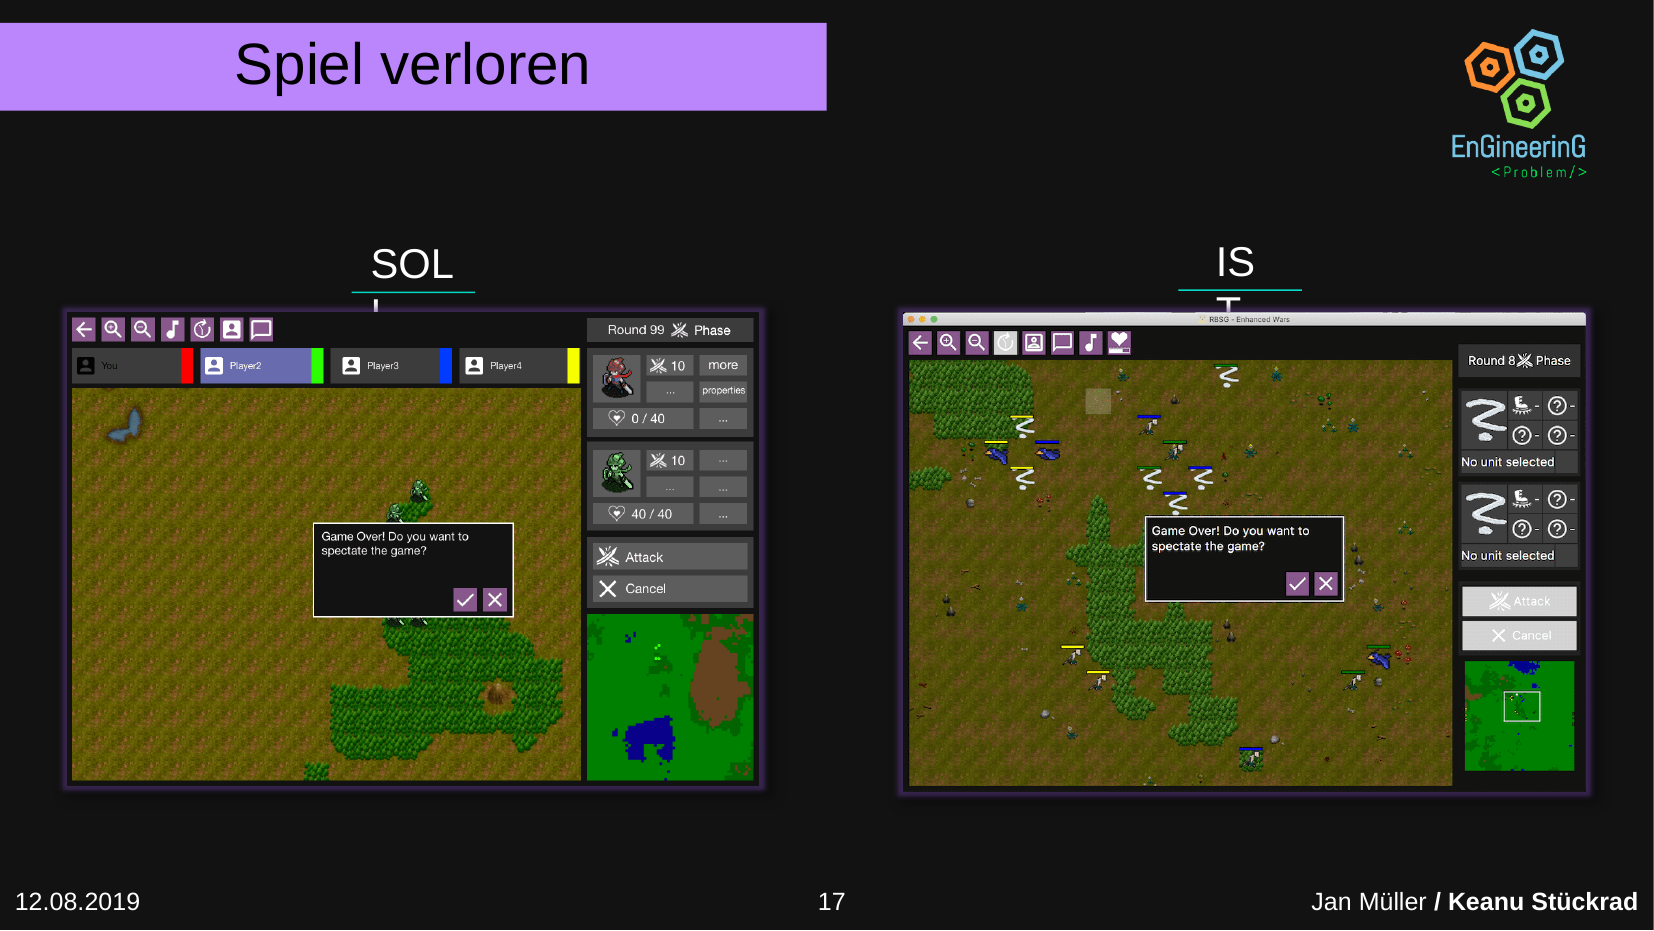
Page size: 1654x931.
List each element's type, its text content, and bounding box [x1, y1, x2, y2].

text_box Spiel verloren [0, 22, 827, 111]
picture [902, 312, 1586, 792]
picture [67, 312, 760, 786]
text_box Soll [355, 229, 480, 302]
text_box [0, 877, 1654, 931]
picture [1382, 29, 1654, 185]
text_box Ist [1201, 227, 1293, 288]
